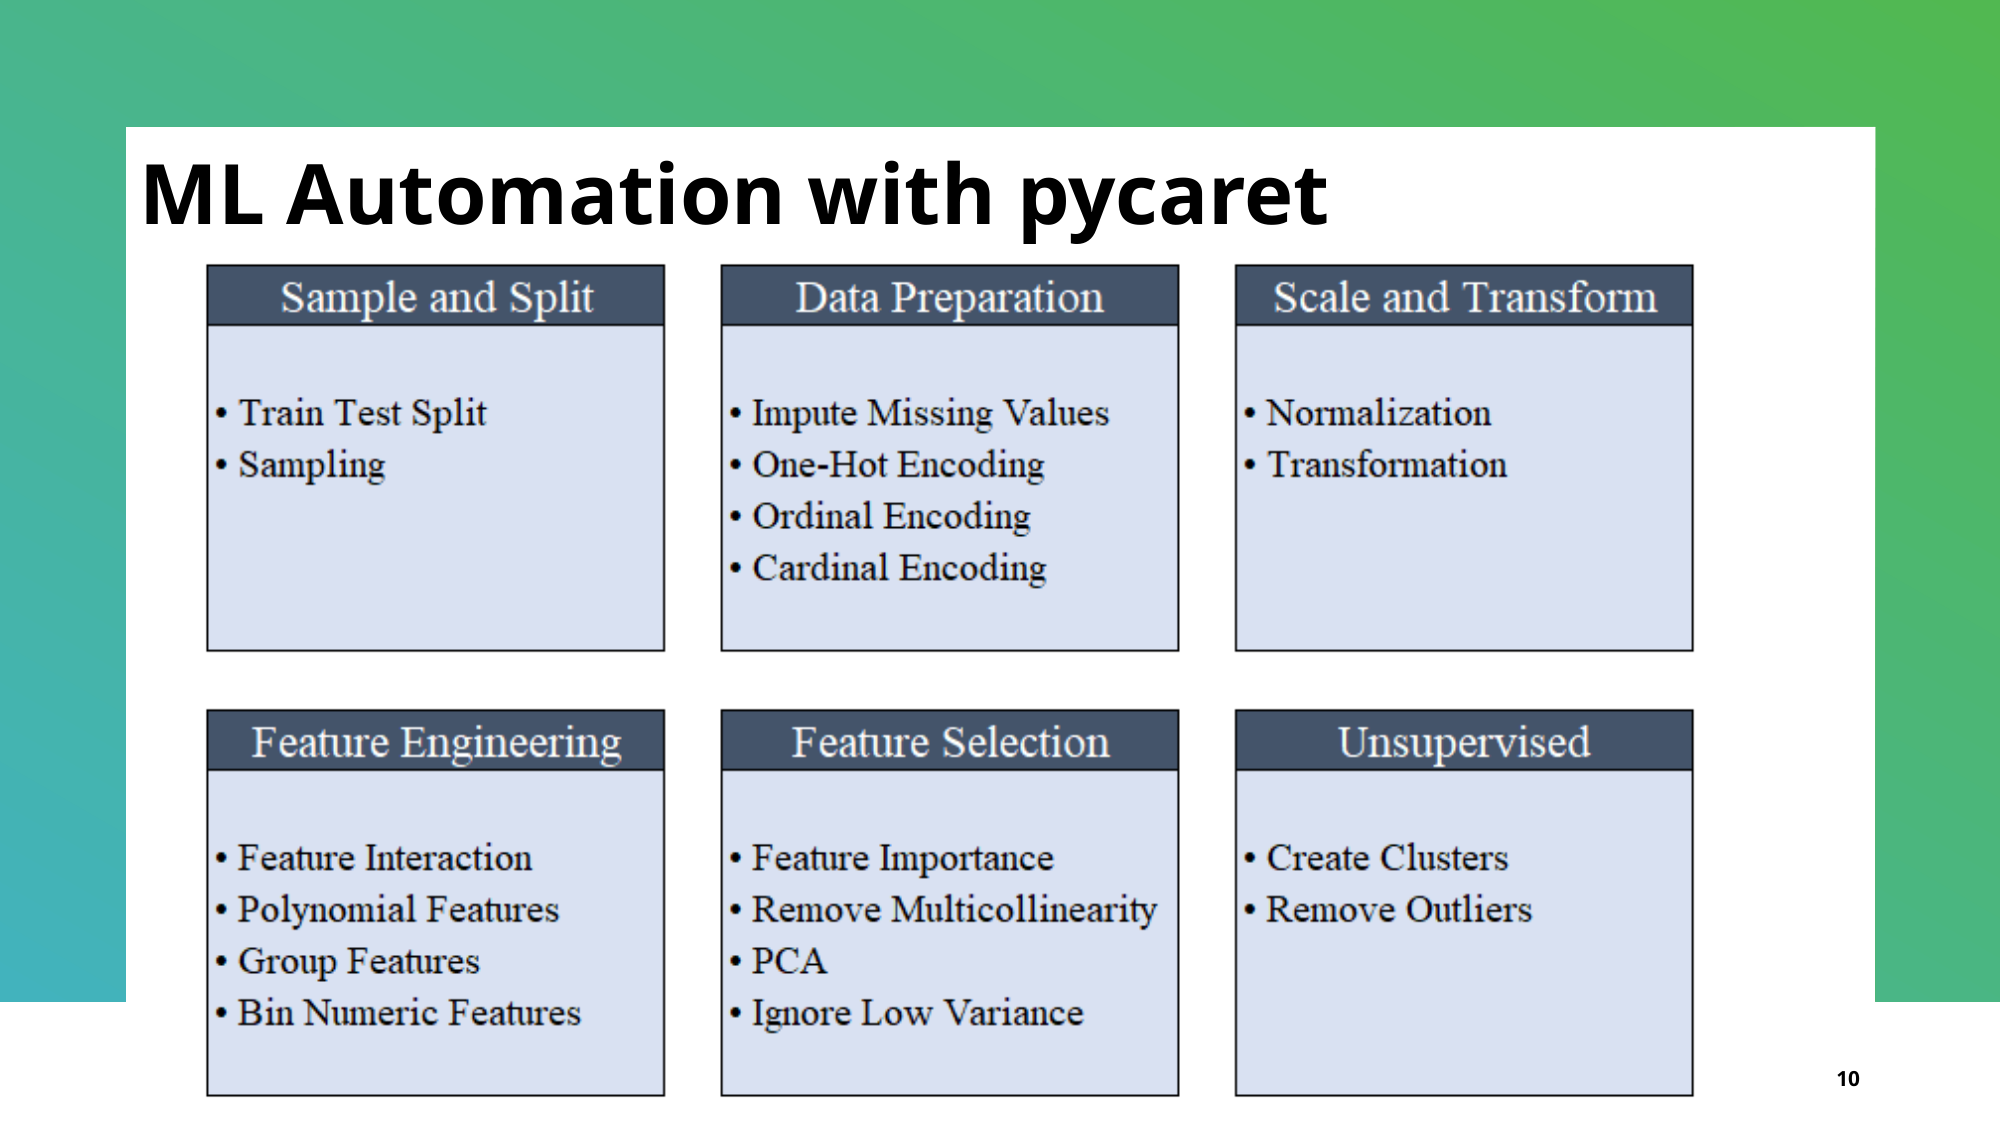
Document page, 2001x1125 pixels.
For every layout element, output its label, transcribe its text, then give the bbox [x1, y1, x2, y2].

slide_number 10 [1788, 1050, 1875, 1110]
picture [191, 247, 1718, 1109]
list ML Automation with pycaret [124, 129, 1831, 997]
